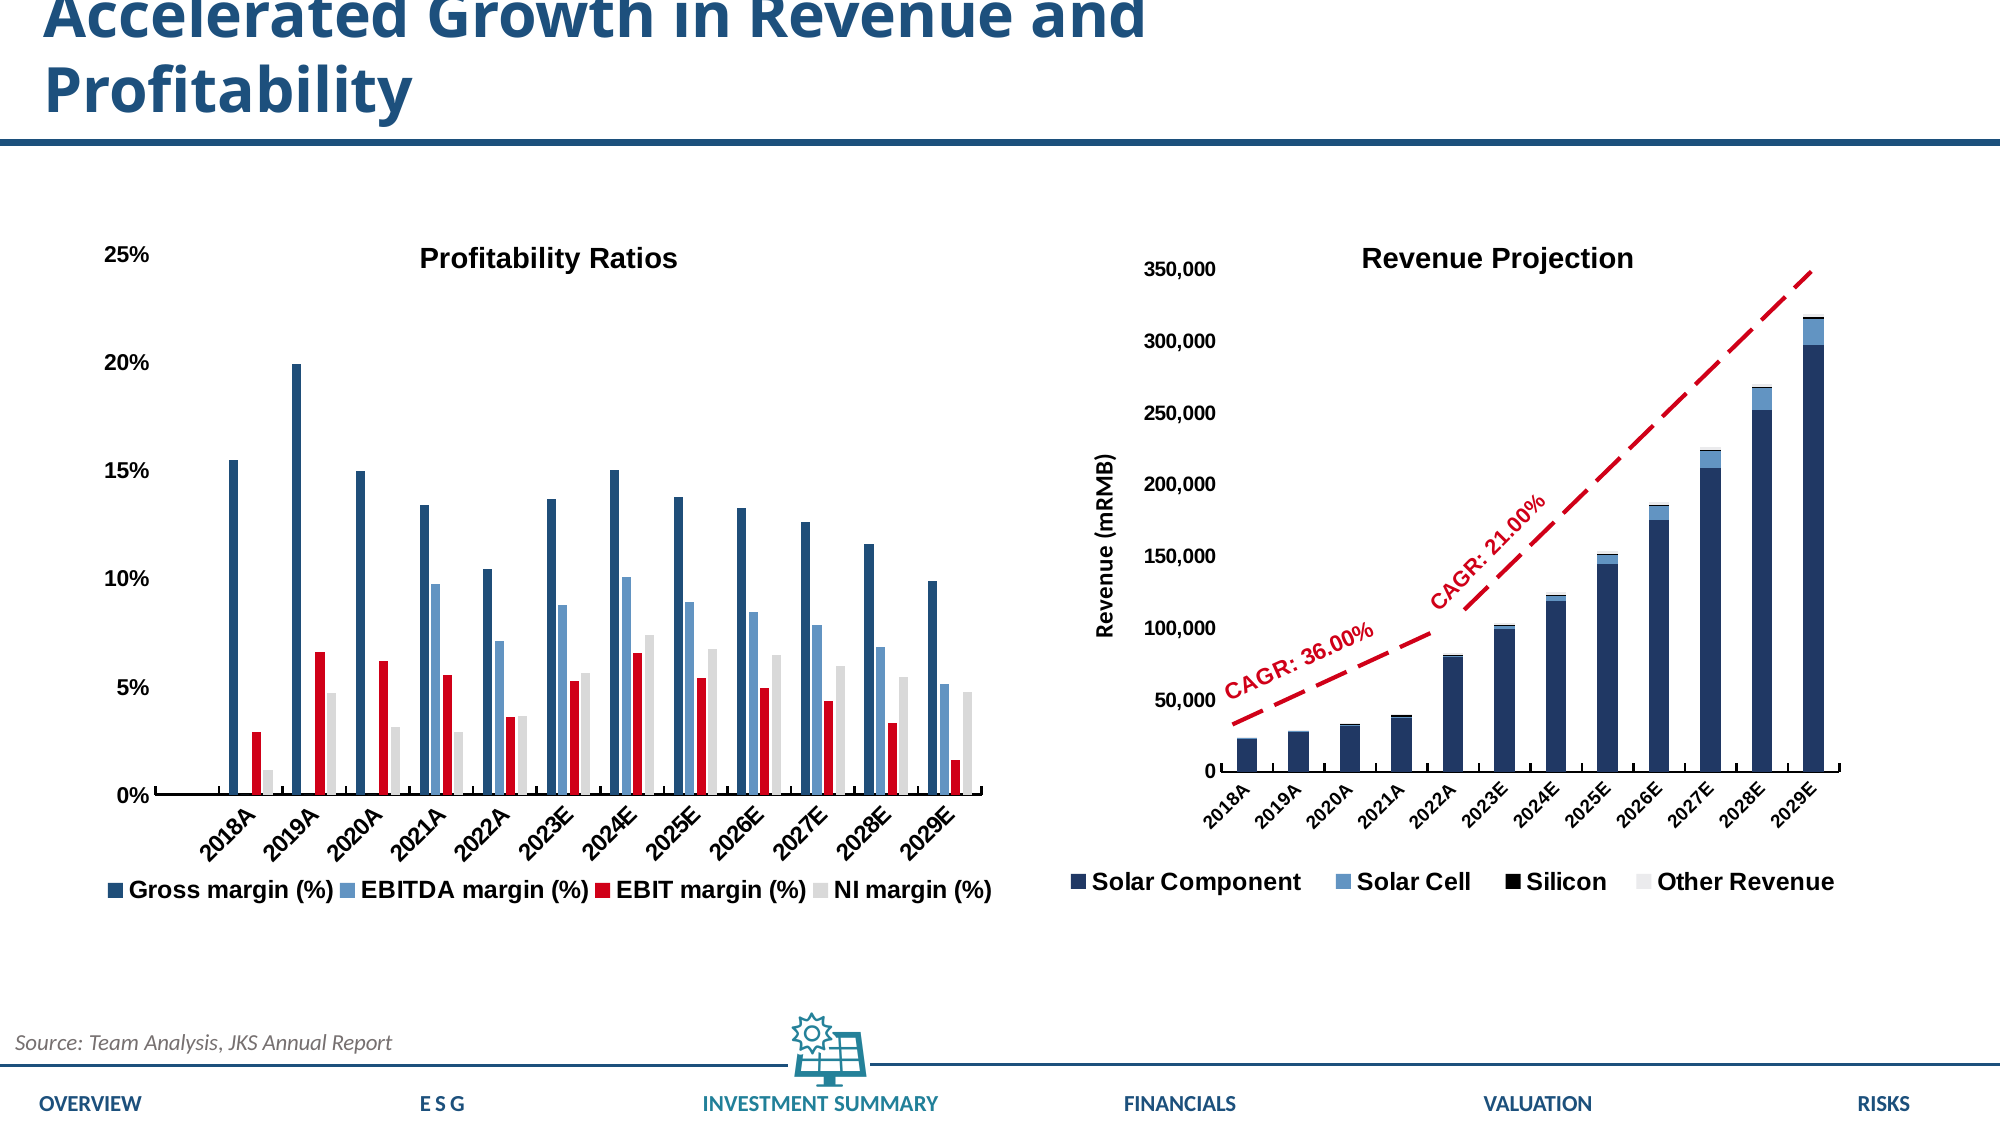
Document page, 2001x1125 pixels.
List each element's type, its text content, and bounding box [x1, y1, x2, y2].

table_header INVESTMENT SUMMARY [619, 1096, 974, 1125]
text_box Accelerated Growth in Revenue and Profitability [41, 0, 1488, 125]
table_header E S G [265, 1096, 619, 1125]
picture [786, 1007, 871, 1092]
text_box Source: Team Analysis, JKS Annual Report [12, 1024, 486, 1055]
table_header FINANCIALS [974, 1096, 1328, 1125]
chart [85, 225, 1001, 931]
chart [1010, 225, 1872, 952]
table_header VALUATION [1328, 1096, 1682, 1125]
table_header OVERVIEW [0, 1096, 265, 1125]
table_header RISKS [1682, 1096, 2000, 1125]
text_box [0, 139, 2000, 146]
